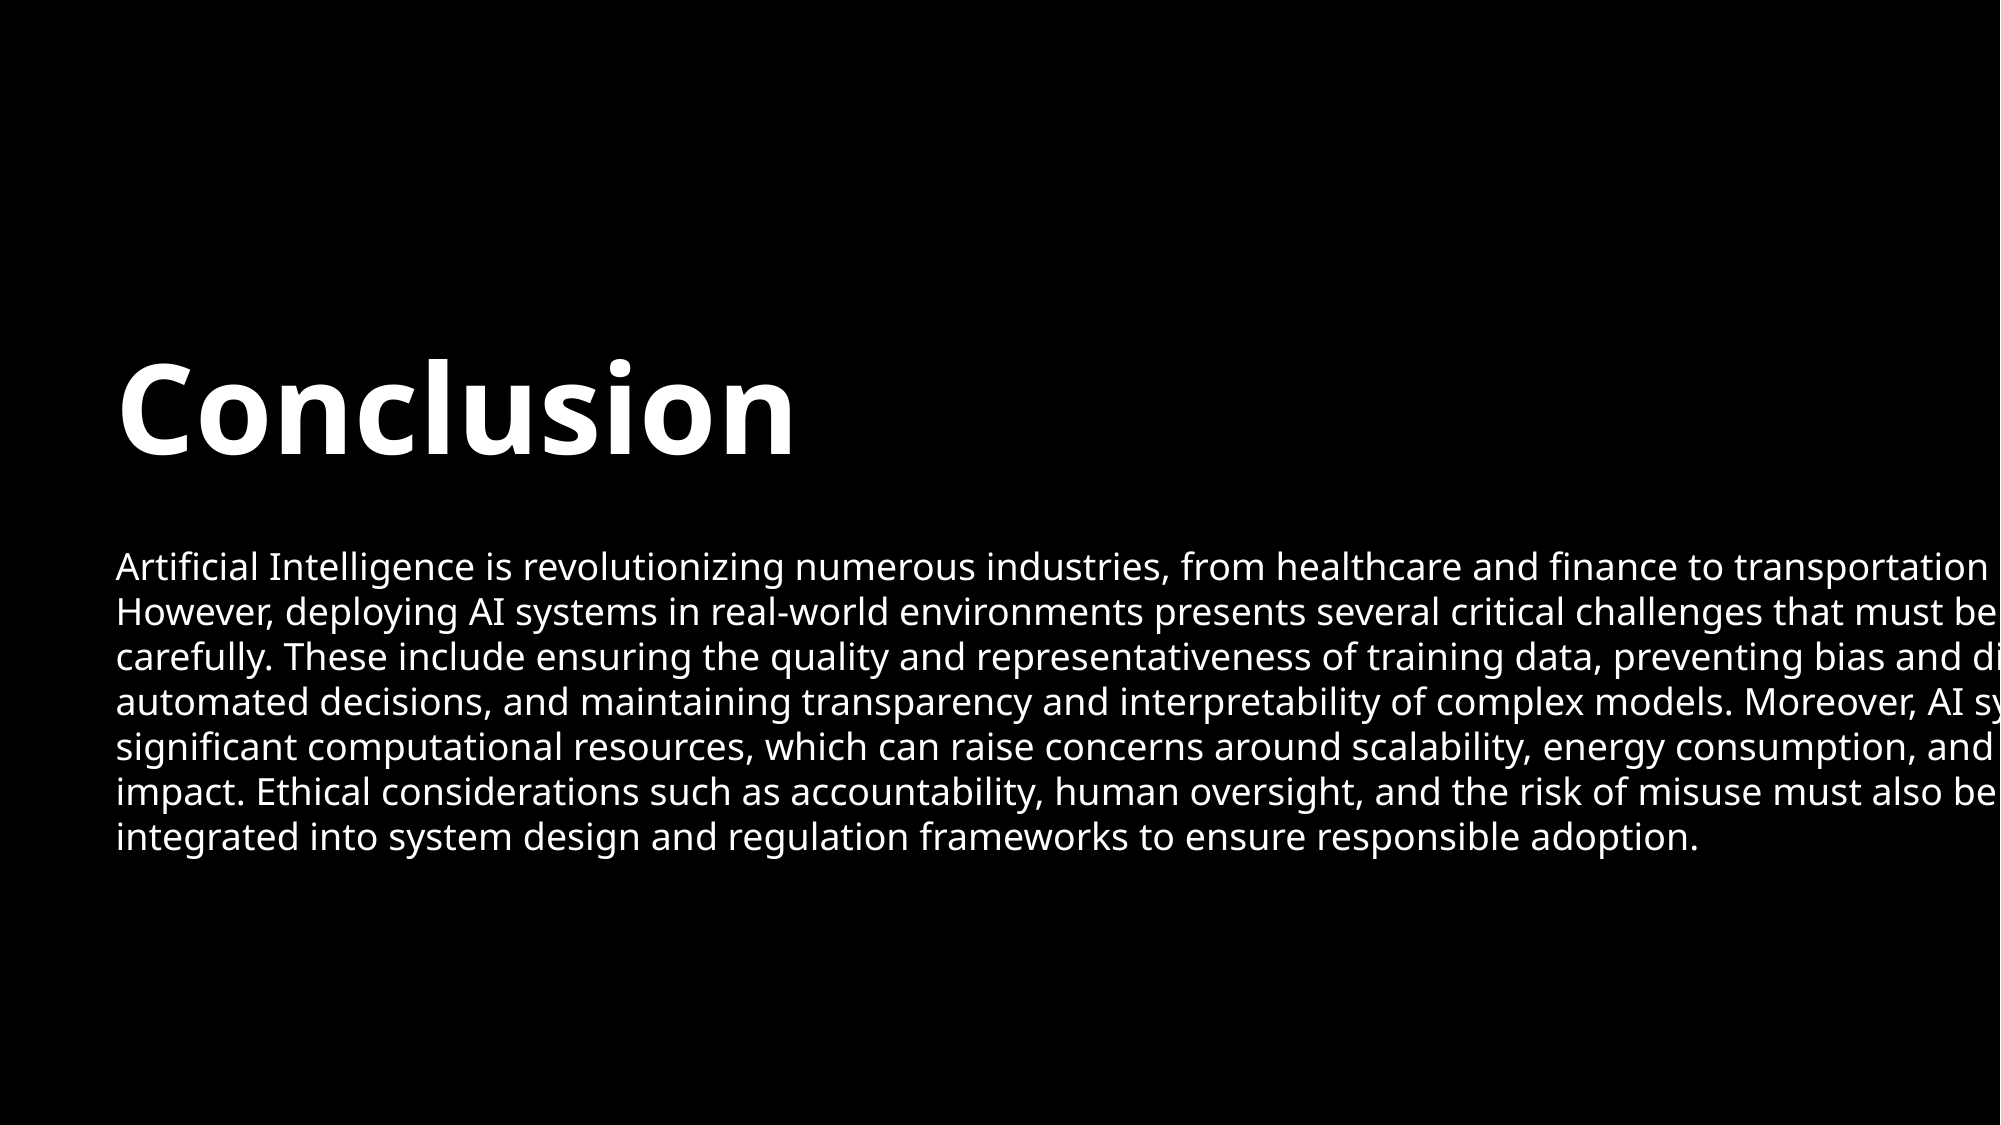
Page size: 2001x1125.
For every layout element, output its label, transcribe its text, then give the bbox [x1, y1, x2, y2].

text_box Artificial Intelligence is revolutionizing numerous industries, from healthcare and finance to transportation and education. However, deploying AI systems in real-world environments presents several critical challenges that must be addressed carefully. These include ensuring the quality and representativeness of training data, preventing bias and discrimination in automated decisions, and maintaining transparency and interpretability of complex models. Moreover, AI systems require significant computational resources, which can raise concerns around scalability, energy consumption, and environmental impact. Ethical considerations such as accountability, human oversight, and the risk of misuse must also be thoroughly integrated into system design and regulation frameworks to ensure responsible adoption. [100, 535, 2000, 908]
title Conclusion [100, 303, 1306, 489]
